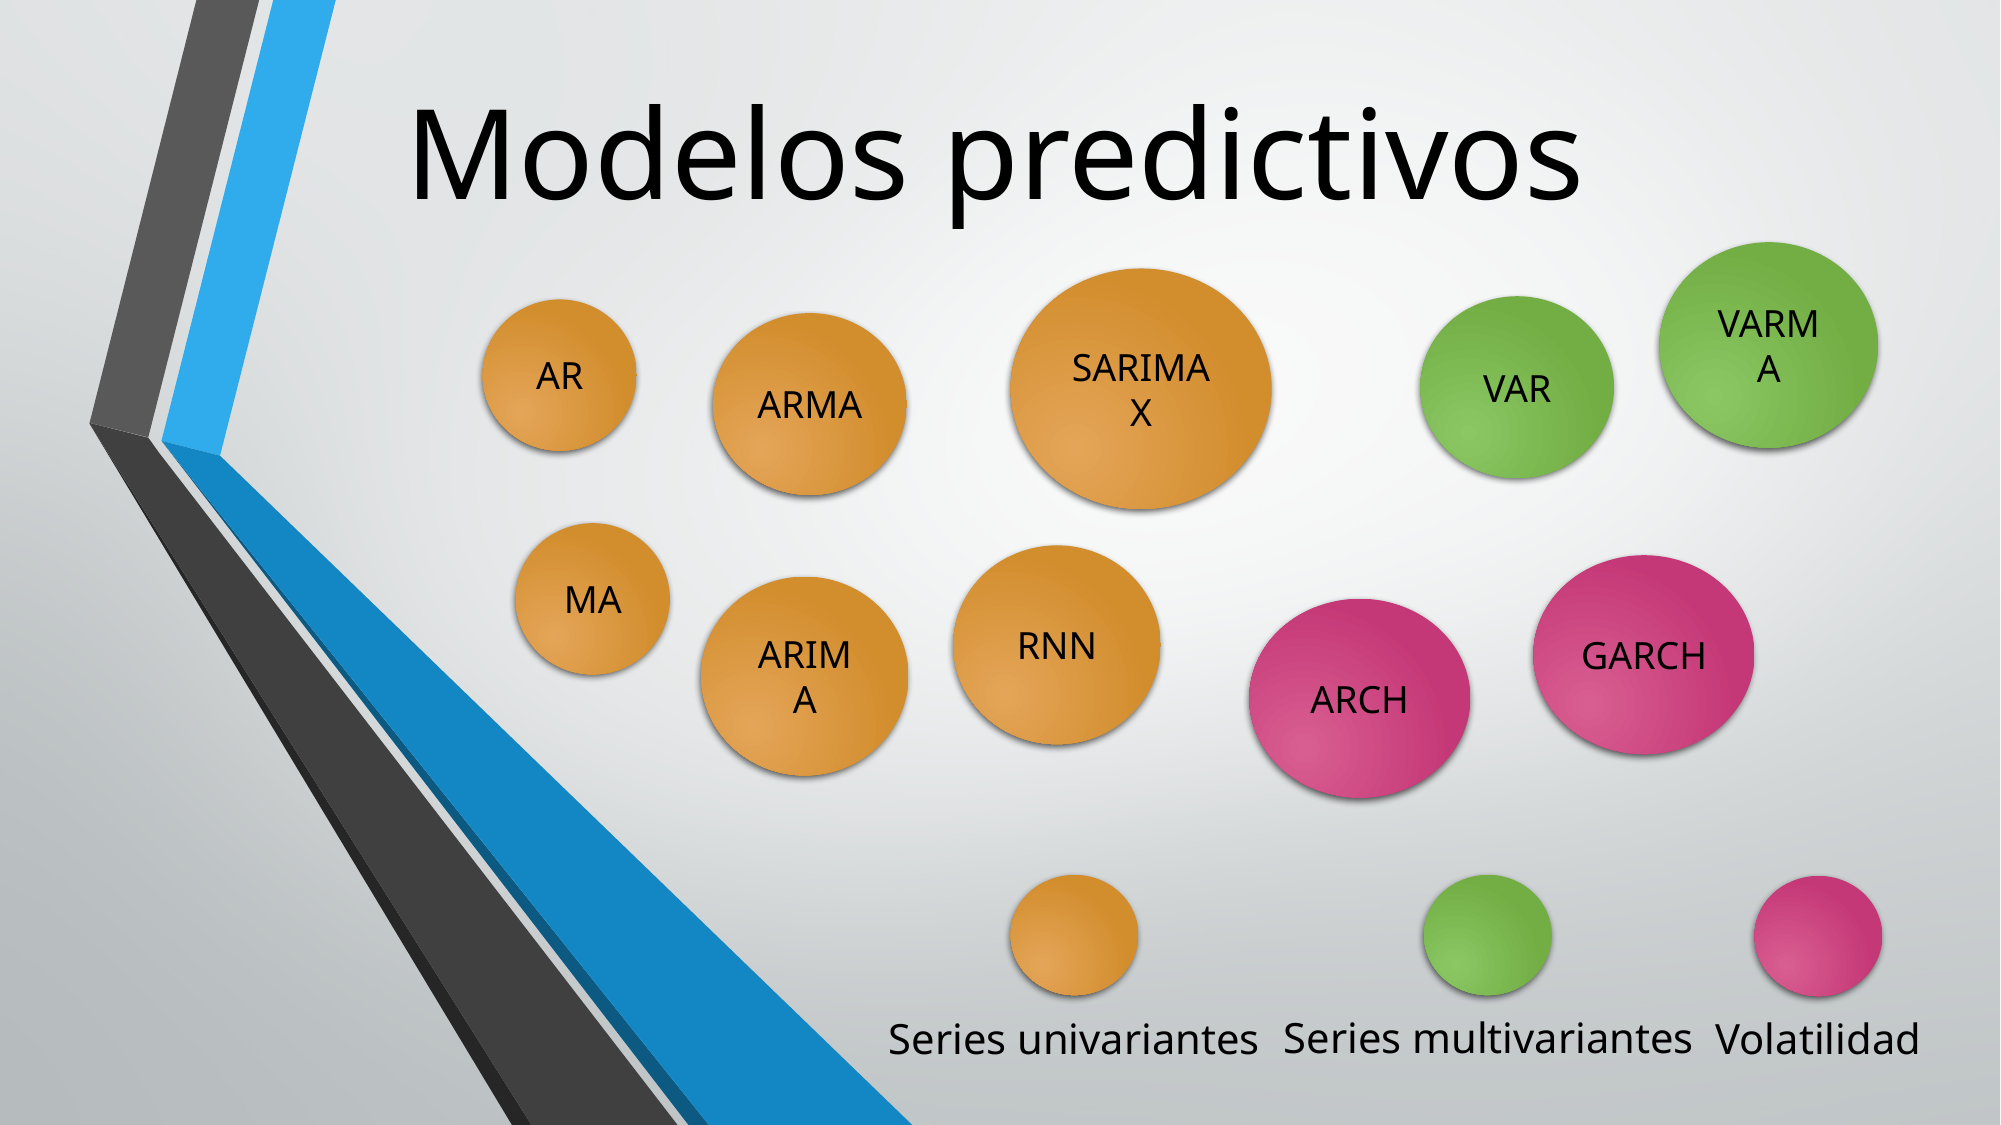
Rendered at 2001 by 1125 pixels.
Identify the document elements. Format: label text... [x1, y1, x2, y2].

text_box Series univariantes [861, 1005, 1249, 1070]
text_box RNN [953, 545, 1161, 745]
text_box GARCH [1533, 555, 1755, 755]
text_box ARMA [713, 313, 907, 495]
text_box VAR [1420, 296, 1615, 478]
text_box ARIMA [701, 576, 909, 776]
text_box MA [515, 523, 670, 675]
text_box SARIMAX [1010, 268, 1272, 509]
text_box [1754, 875, 1883, 997]
text_box Volatilidad [1649, 1005, 1988, 1071]
text_box ARCH [1249, 598, 1471, 798]
text_box Modelos predictivos [0, 0, 1601, 233]
text_box [1423, 874, 1552, 996]
text_box VARMA [1659, 242, 1879, 448]
text_box Series multivariantes [1249, 1004, 1729, 1070]
text_box [1010, 874, 1139, 996]
text_box AR [482, 299, 637, 451]
